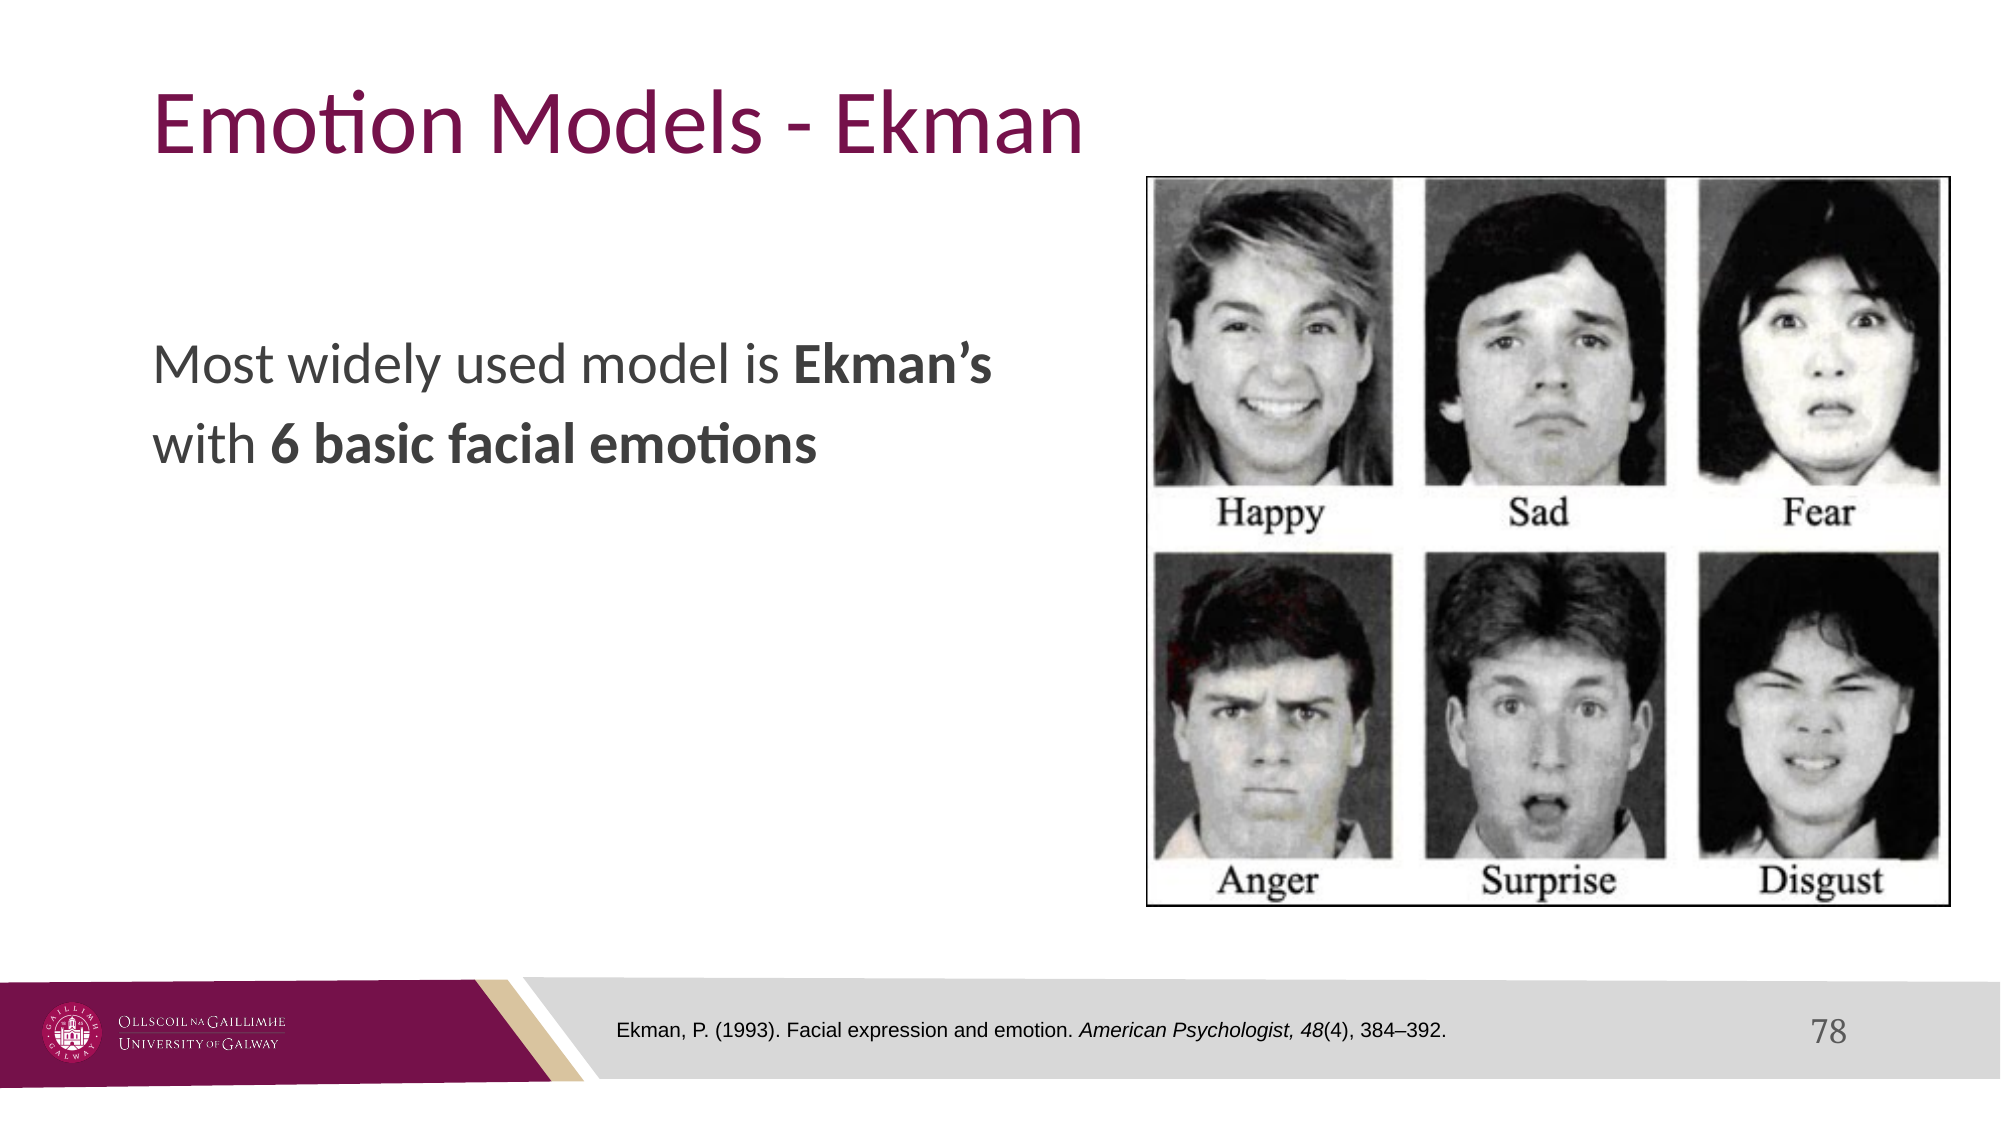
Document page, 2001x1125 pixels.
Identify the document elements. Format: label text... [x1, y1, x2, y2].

text_box Ekman, P. (1993). Facial expression and emotion. American Psychologist, 48(4), 384–392. [601, 985, 1775, 1073]
footer ‹#› [1187, 1002, 1863, 1063]
picture [42, 1002, 285, 1063]
list Most widely used model is Ekman’s with 6 basic facial emotions [137, 299, 1018, 925]
title Emotion Models - Ekman [137, 59, 1863, 278]
picture [1145, 176, 1951, 907]
